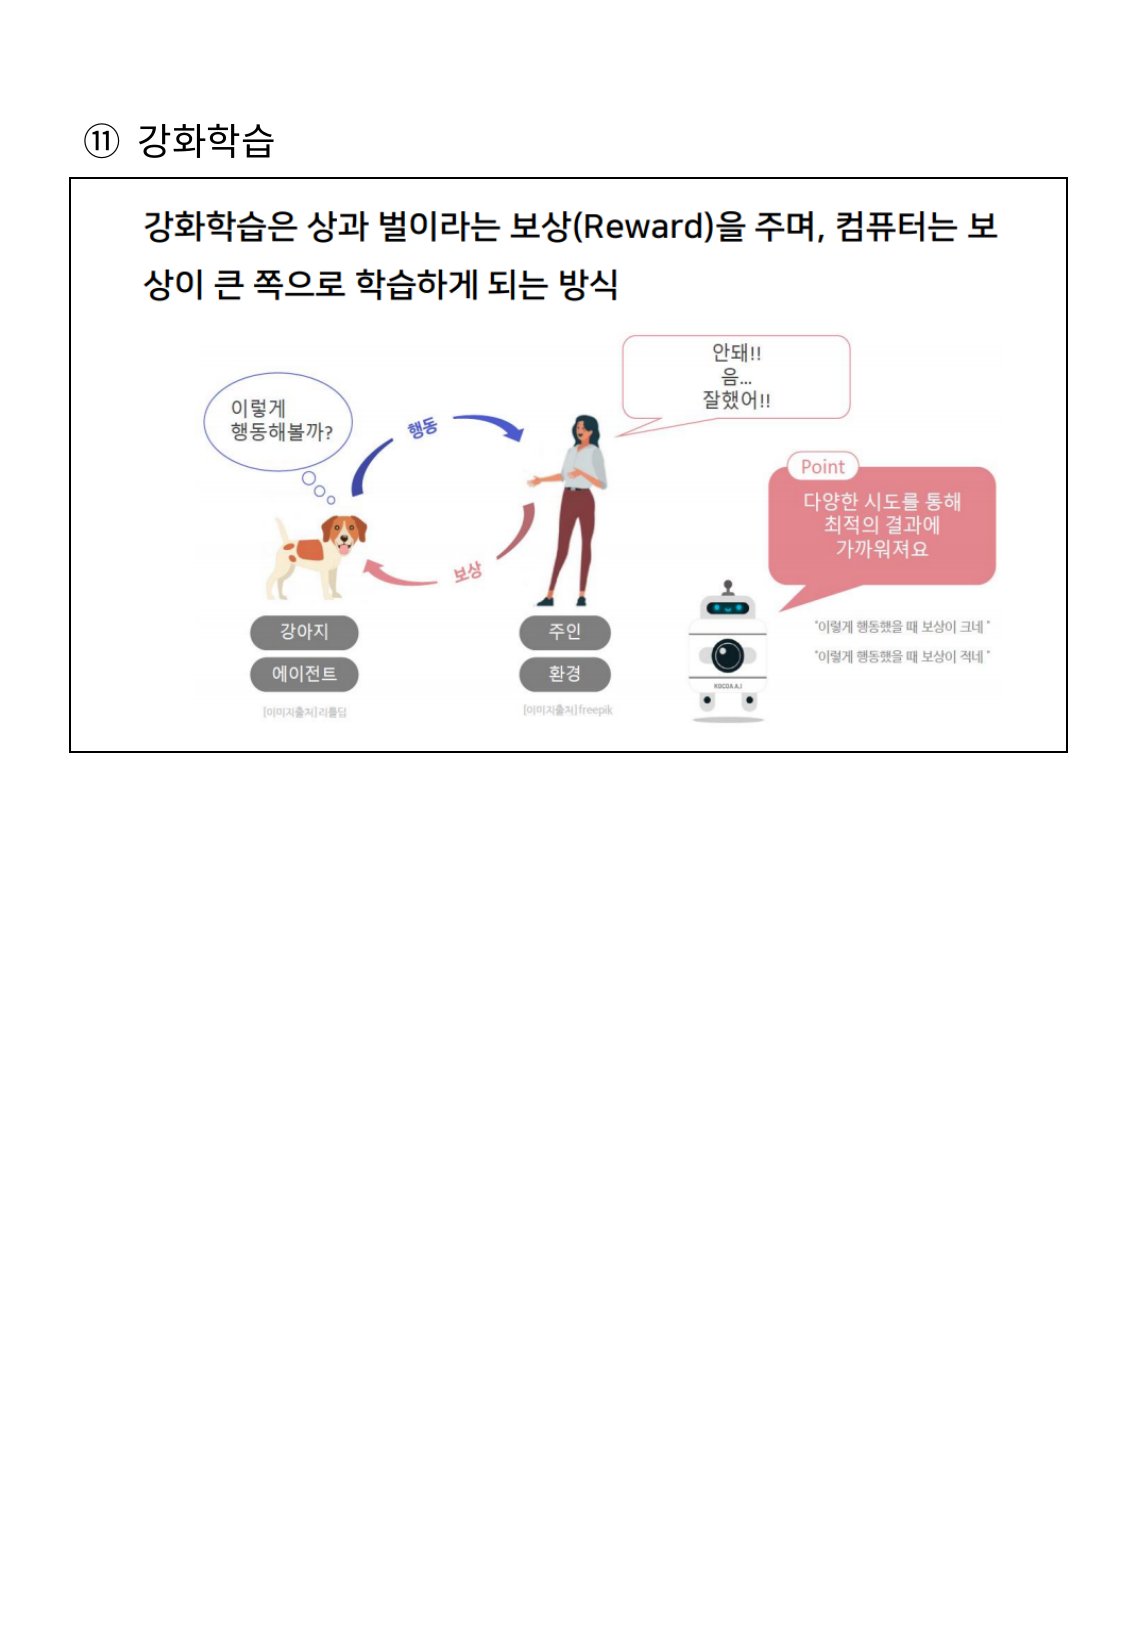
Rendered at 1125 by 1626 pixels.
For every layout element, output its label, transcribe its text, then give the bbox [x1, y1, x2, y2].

text_box [69, 177, 1068, 753]
text_box ⑪ 강화학습 [68, 110, 291, 170]
picture [133, 201, 1003, 729]
